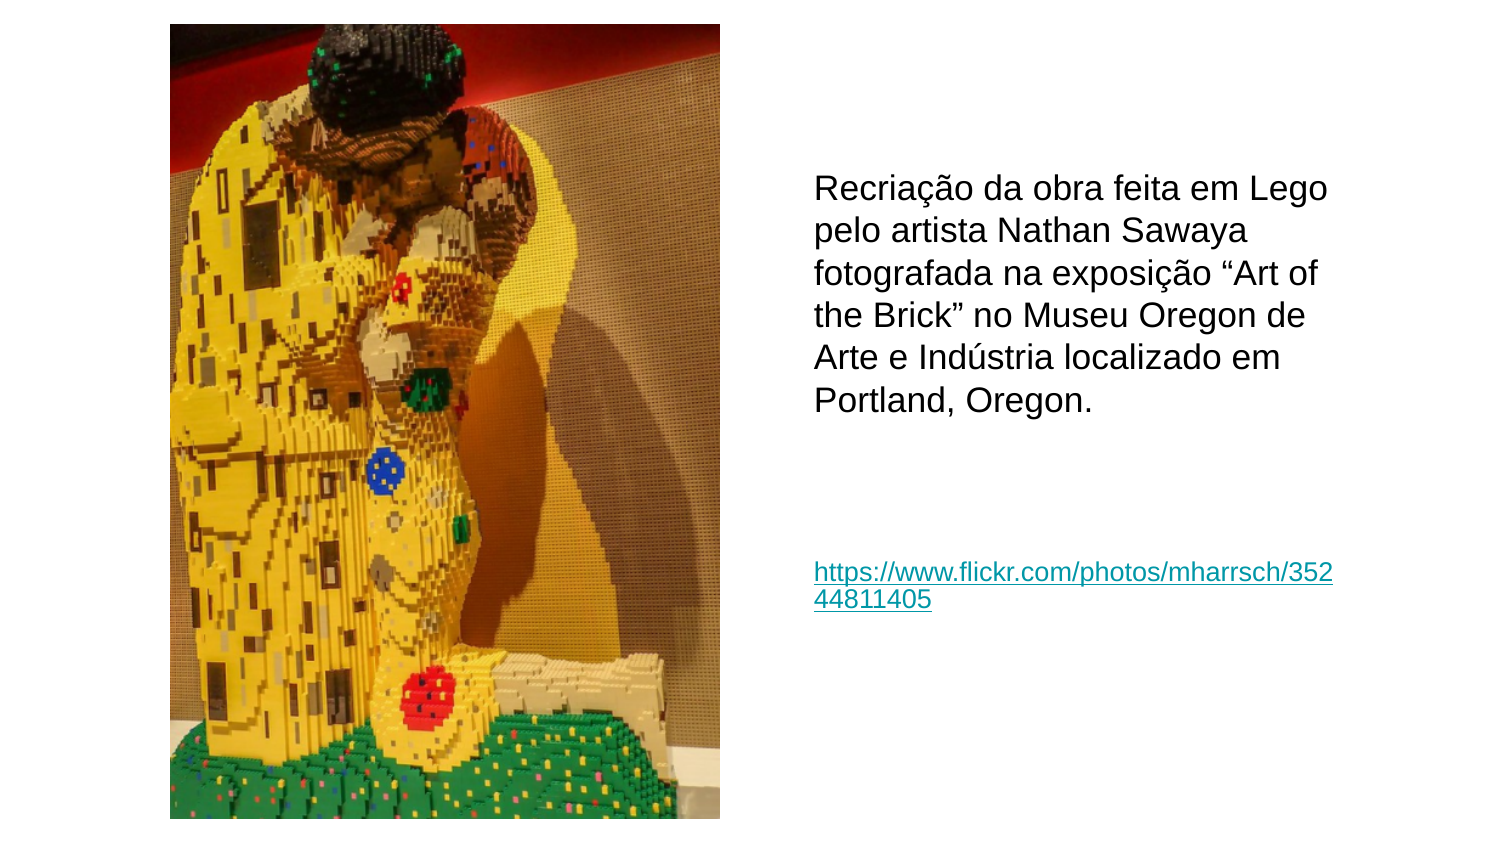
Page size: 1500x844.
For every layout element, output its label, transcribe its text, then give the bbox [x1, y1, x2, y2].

picture [169, 24, 720, 819]
text_box Recriação da obra feita em Lego pelo artista Nathan Sawaya fotografada na exposição “Art of the Brick” no Museu Oregon de Arte e Indústria localizado em Portland, Oregon. https://www.flickr.com/photos/mharrsch/35244811405 [798, 149, 1361, 603]
